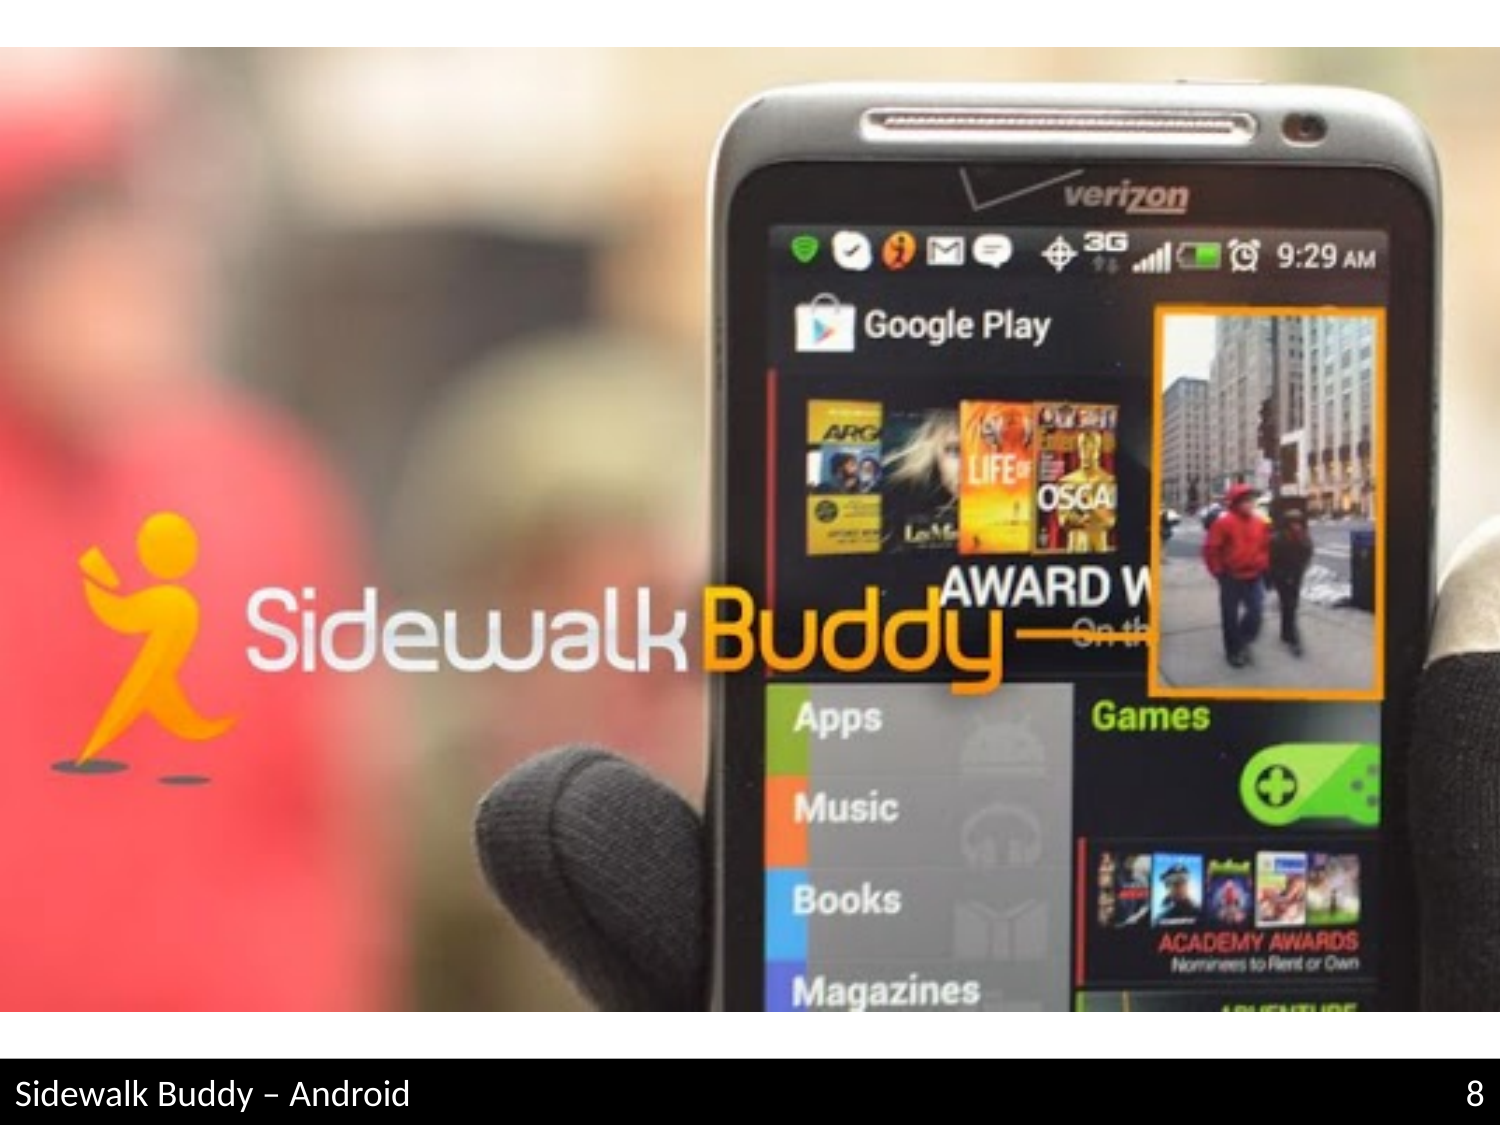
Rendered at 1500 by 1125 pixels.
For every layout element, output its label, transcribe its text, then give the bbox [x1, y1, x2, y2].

picture [0, 46, 1500, 1012]
text_box 8 [1450, 1061, 1500, 1122]
text_box Sidewalk Buddy – Android [0, 1056, 1500, 1125]
